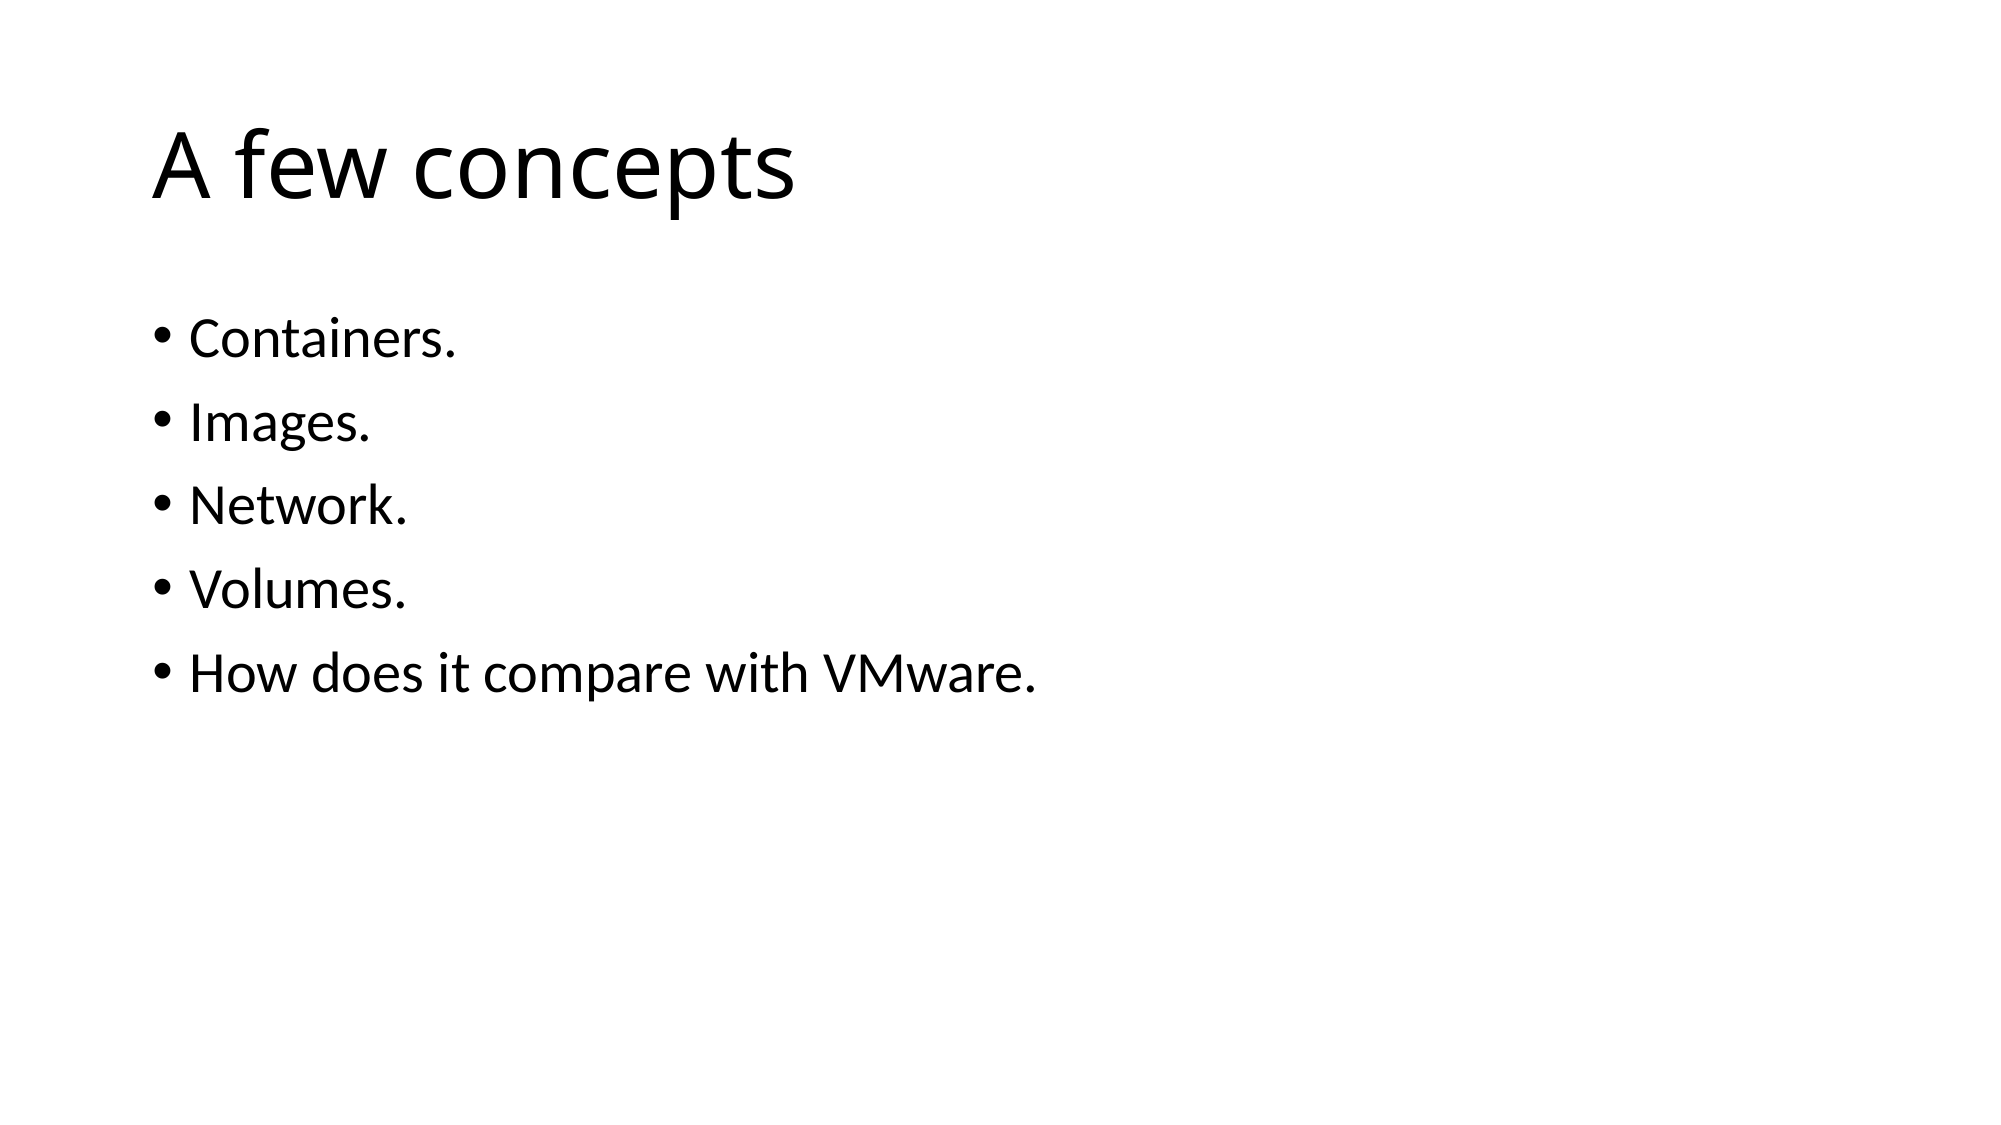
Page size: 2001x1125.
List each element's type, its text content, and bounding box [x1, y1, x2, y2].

list Containers. Images. Network. Volumes. How does it compare with VMware. [137, 299, 1863, 1014]
title A few concepts [137, 59, 1863, 278]
